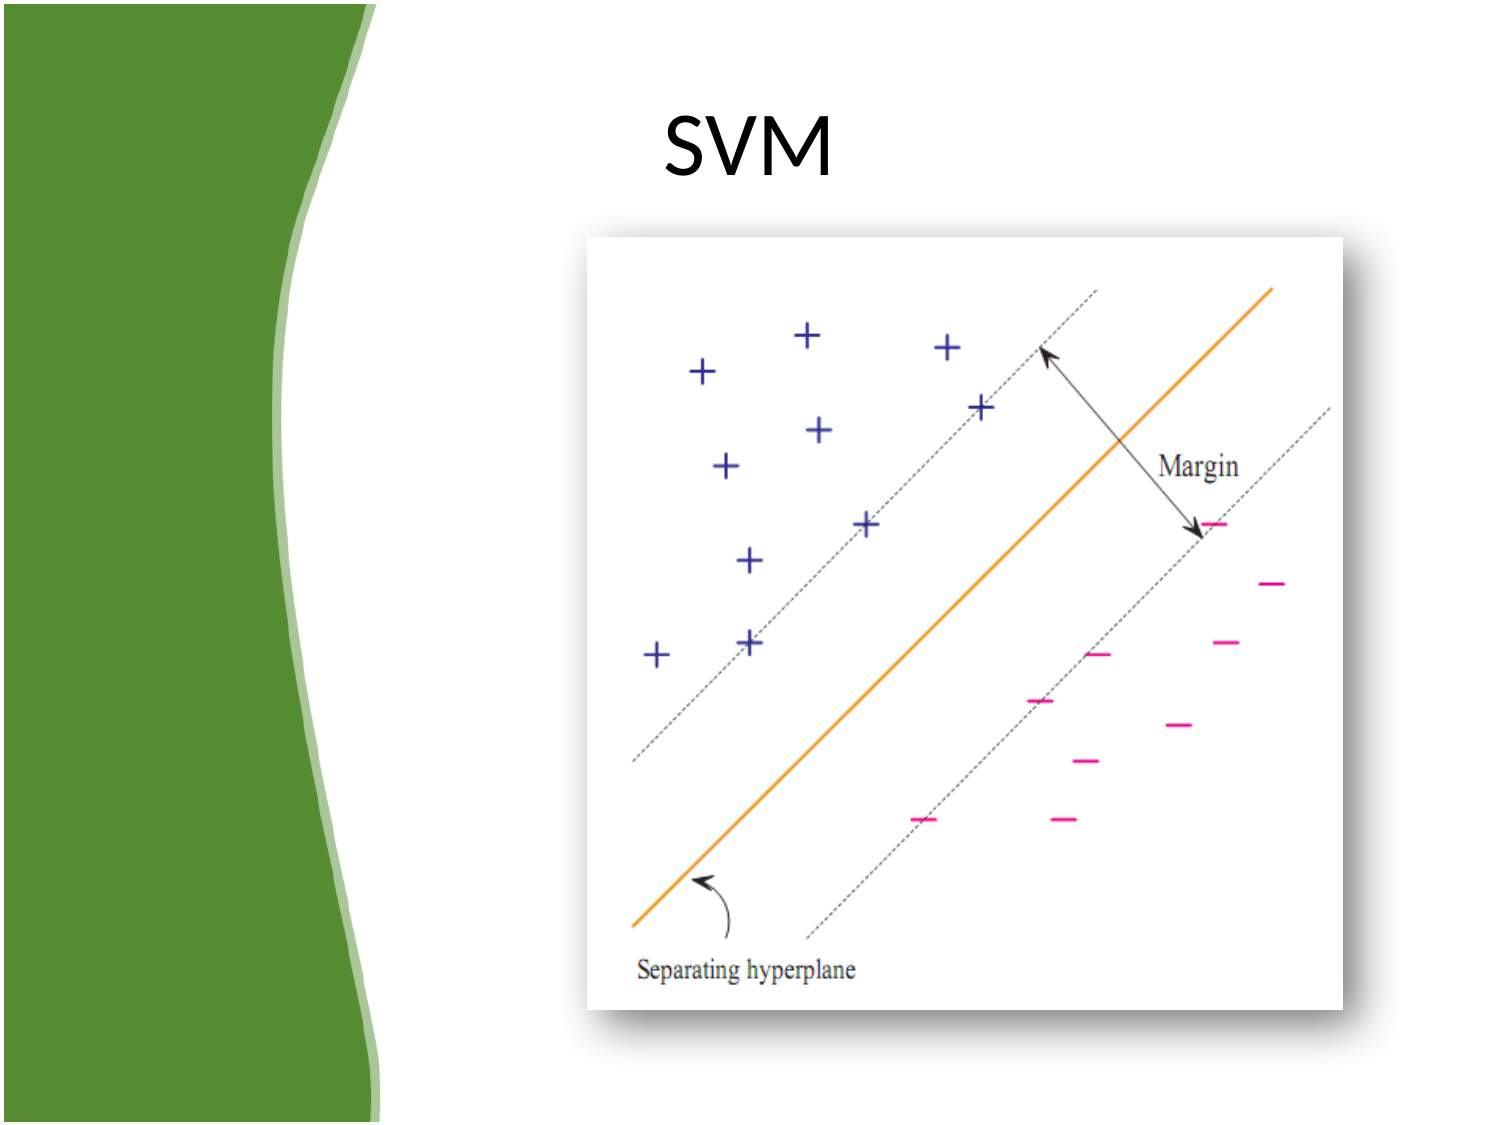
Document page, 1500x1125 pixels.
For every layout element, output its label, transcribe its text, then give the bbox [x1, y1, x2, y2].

title SVM [74, 44, 1426, 233]
picture [0, 0, 1500, 1125]
